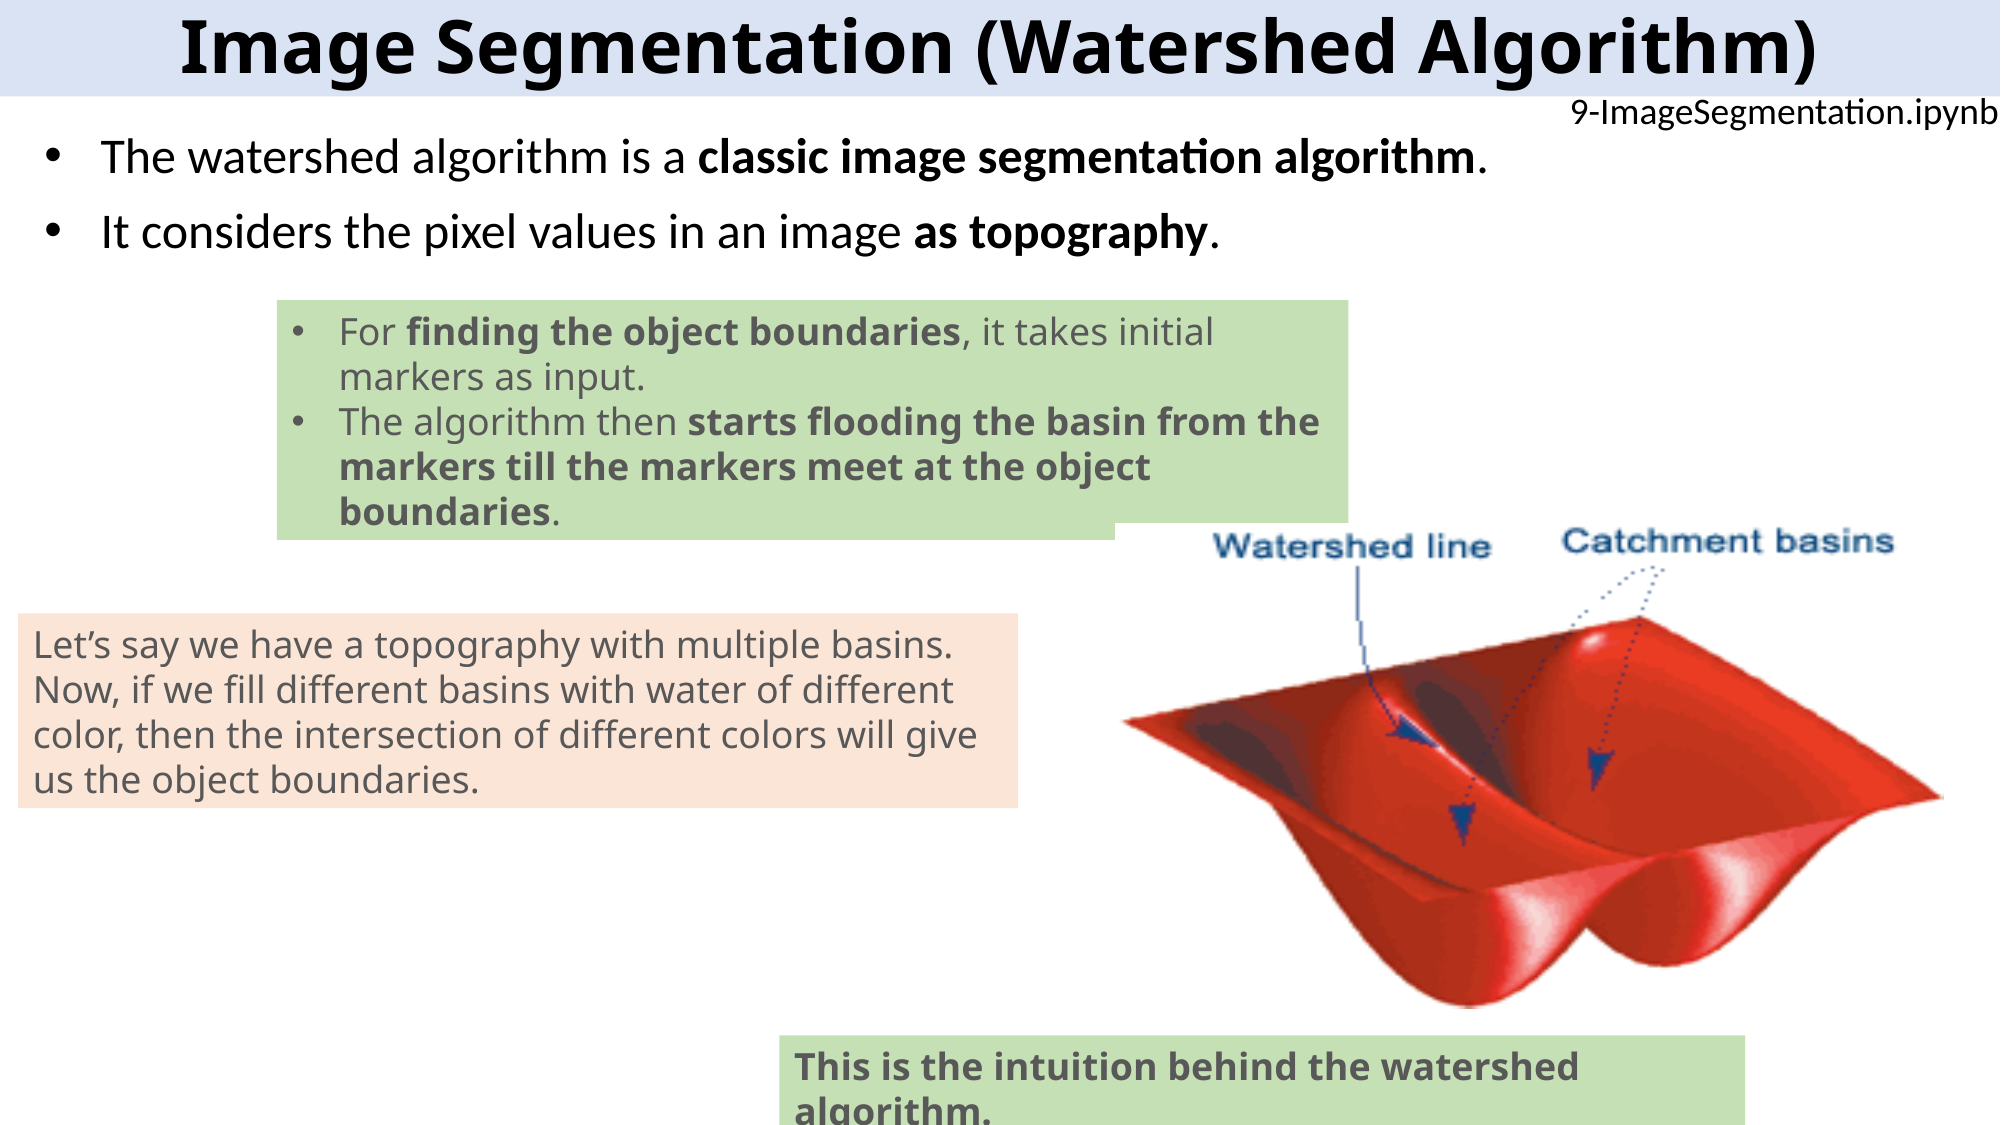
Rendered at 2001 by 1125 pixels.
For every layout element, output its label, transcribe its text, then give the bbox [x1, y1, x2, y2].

subtitle The watershed algorithm is a classic image segmentation algorithm. It considers the pixel values in an image as topography. [29, 122, 1530, 281]
text_box For finding the object boundaries, it takes initial markers as input. The algorithm then starts flooding the basin from the markers till the markers meet at the object boundaries. [276, 300, 1349, 540]
text_box Let’s say we have a topography with multiple basins. Now, if we fill different basins with water of different color, then the intersection of different colors will give us the object boundaries. [18, 613, 1019, 809]
text_box This is the intuition behind the watershed algorithm. [779, 1035, 1746, 1125]
picture [1115, 523, 1944, 1009]
text_box 9-ImageSegmentation.ipynb [1554, 79, 2000, 140]
text_box Image Segmentation (Watershed Algorithm) [0, 0, 2000, 97]
